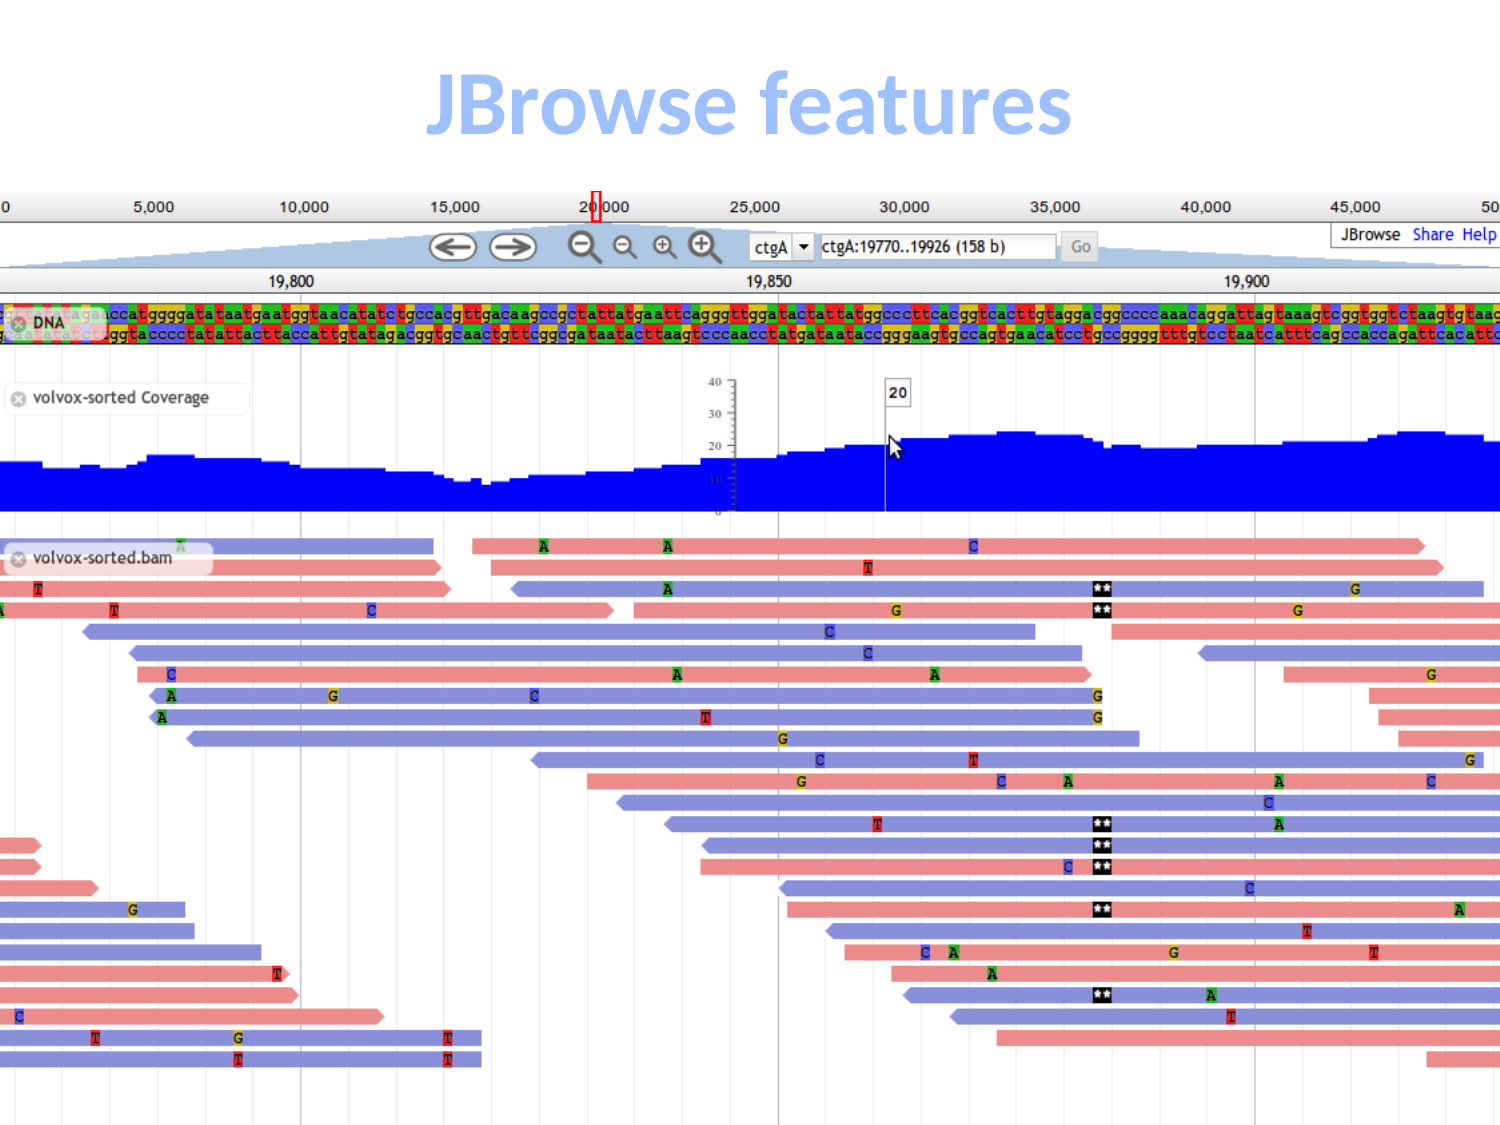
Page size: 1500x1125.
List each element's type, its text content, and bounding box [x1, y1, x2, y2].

text_box JBrowse features [74, 3, 1425, 189]
picture [0, 191, 1500, 1125]
